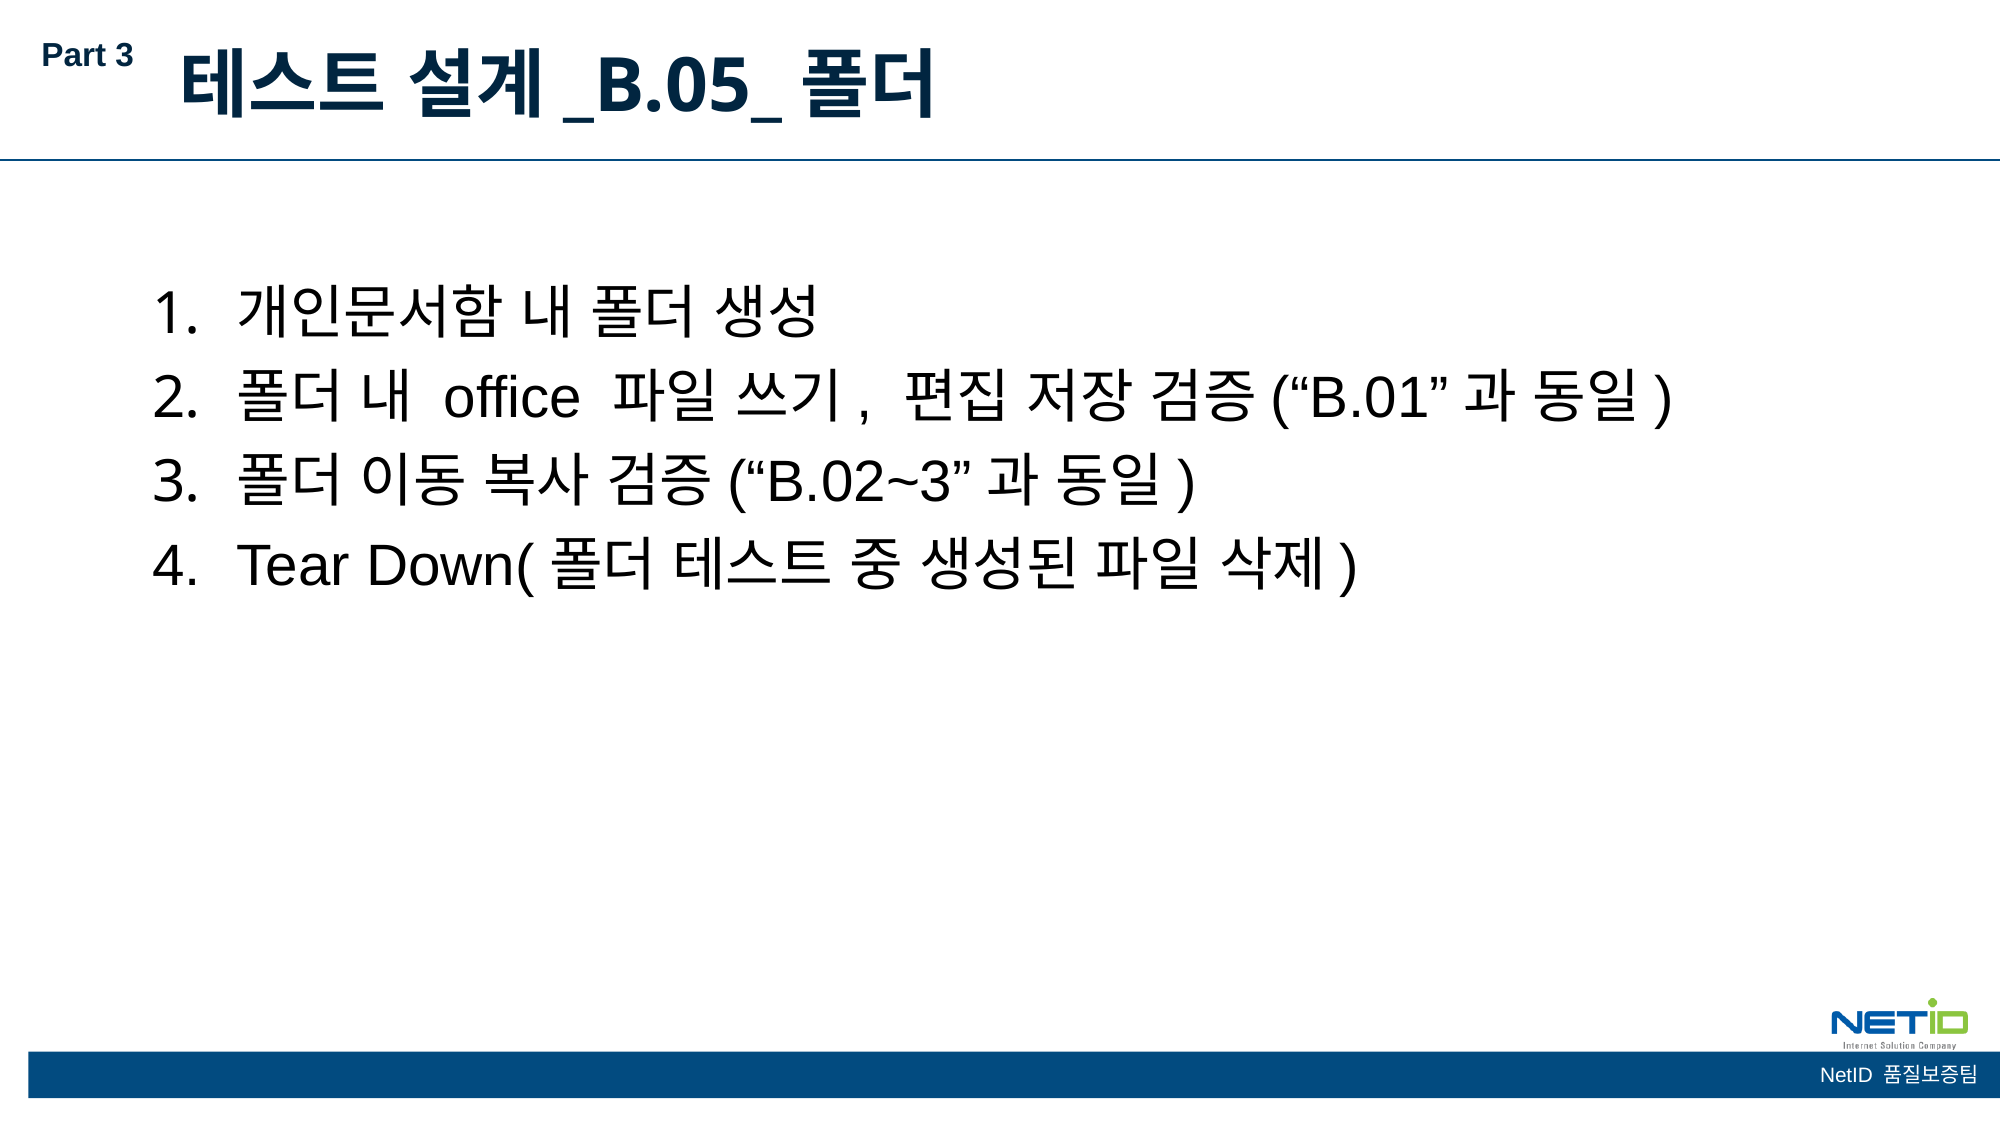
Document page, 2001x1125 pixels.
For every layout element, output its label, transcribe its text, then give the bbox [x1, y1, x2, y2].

text_box Part 3 [26, 26, 165, 81]
text_box 테스트 설계_B.05_폴더 [164, 28, 1393, 134]
picture [1821, 993, 1978, 1056]
text_box 개인문서함 내 폴더 생성 폴더 내 office 파일 쓰기, 편집 저장 검증(“B.01”과 동일) 폴더 이동 복사 검증(“B.02~3”과 동일) Tear Down(폴더 테스트 중 생성된 파일 삭제) [137, 185, 1863, 1014]
